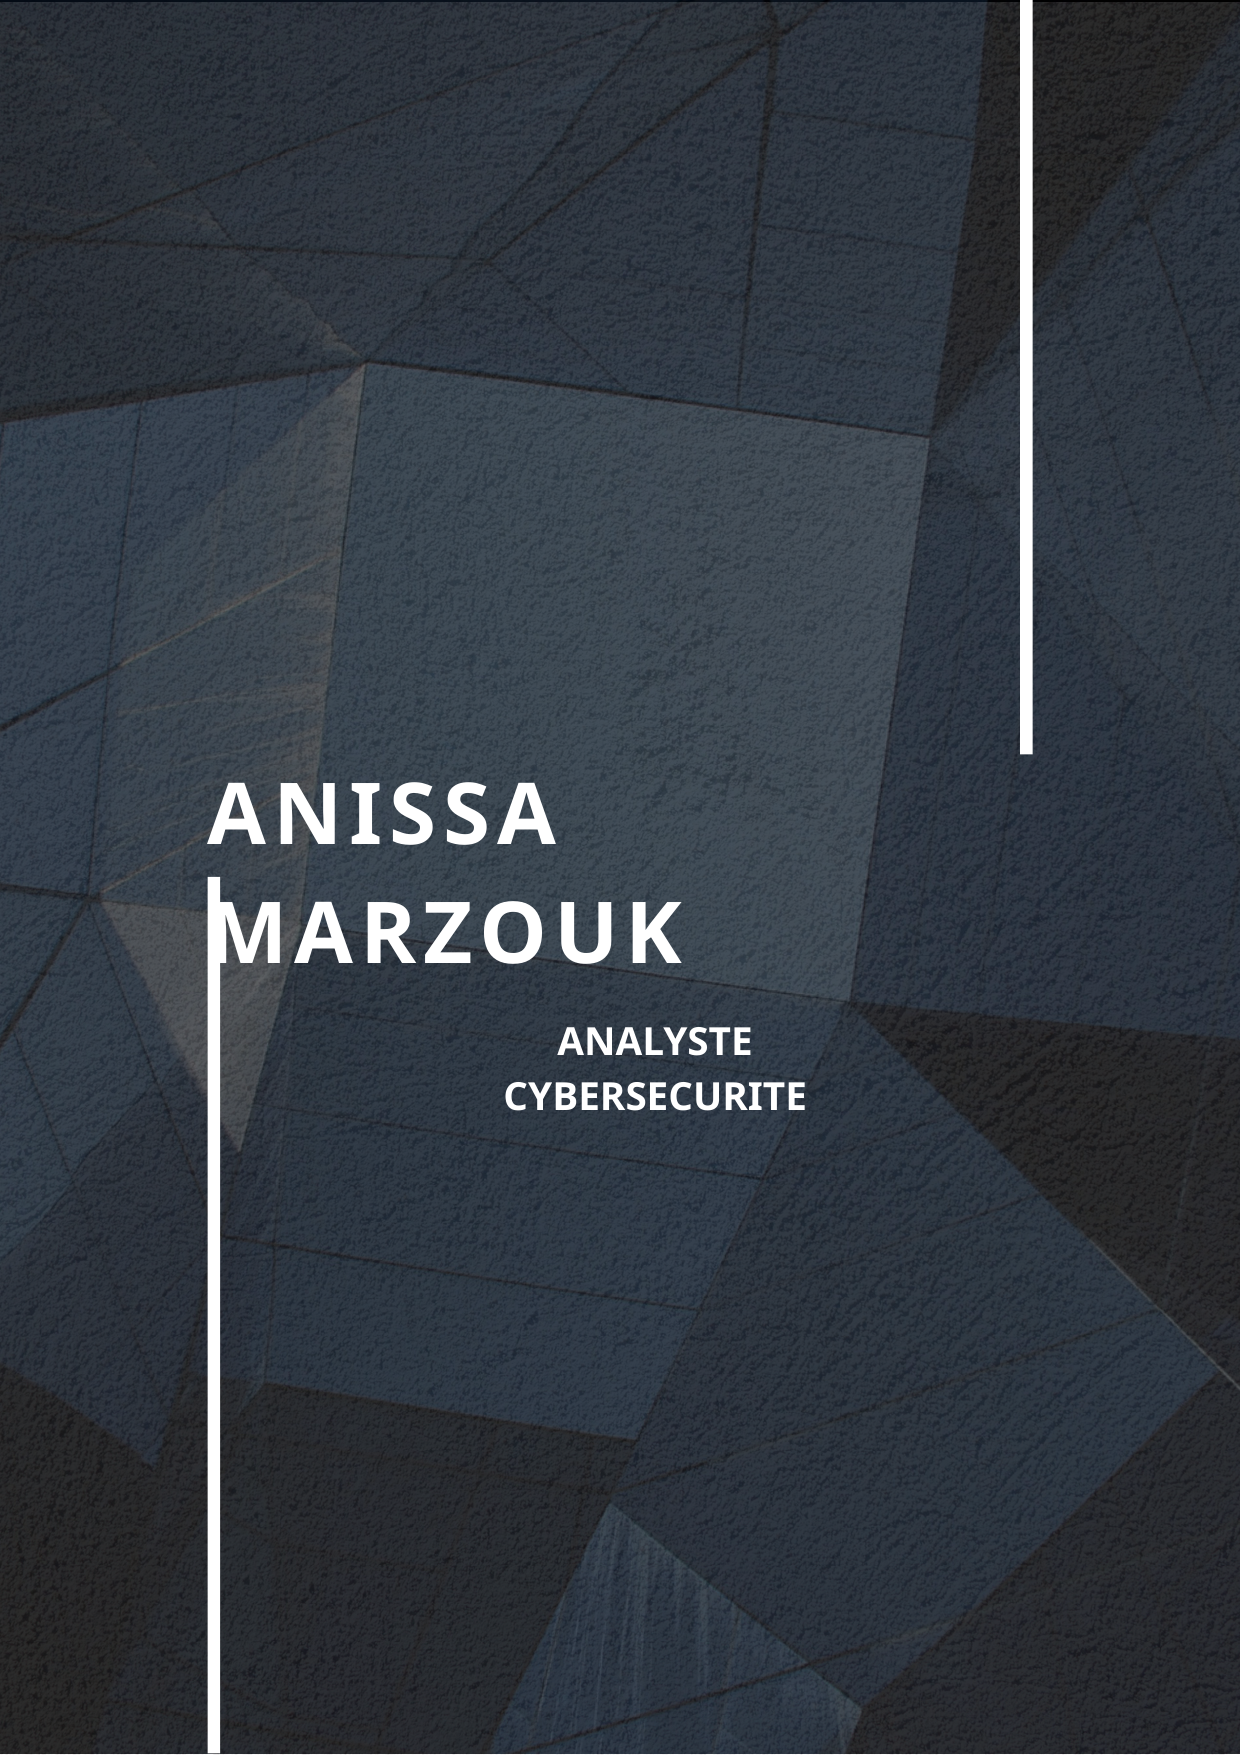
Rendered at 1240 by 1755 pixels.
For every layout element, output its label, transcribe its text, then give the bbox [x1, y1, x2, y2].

text_box [0, 2, 1240, 1755]
text_box ANALYSTE CYBERSECURITE [405, 1009, 906, 1118]
text_box ANISSA MARZOUK [207, 741, 1033, 981]
